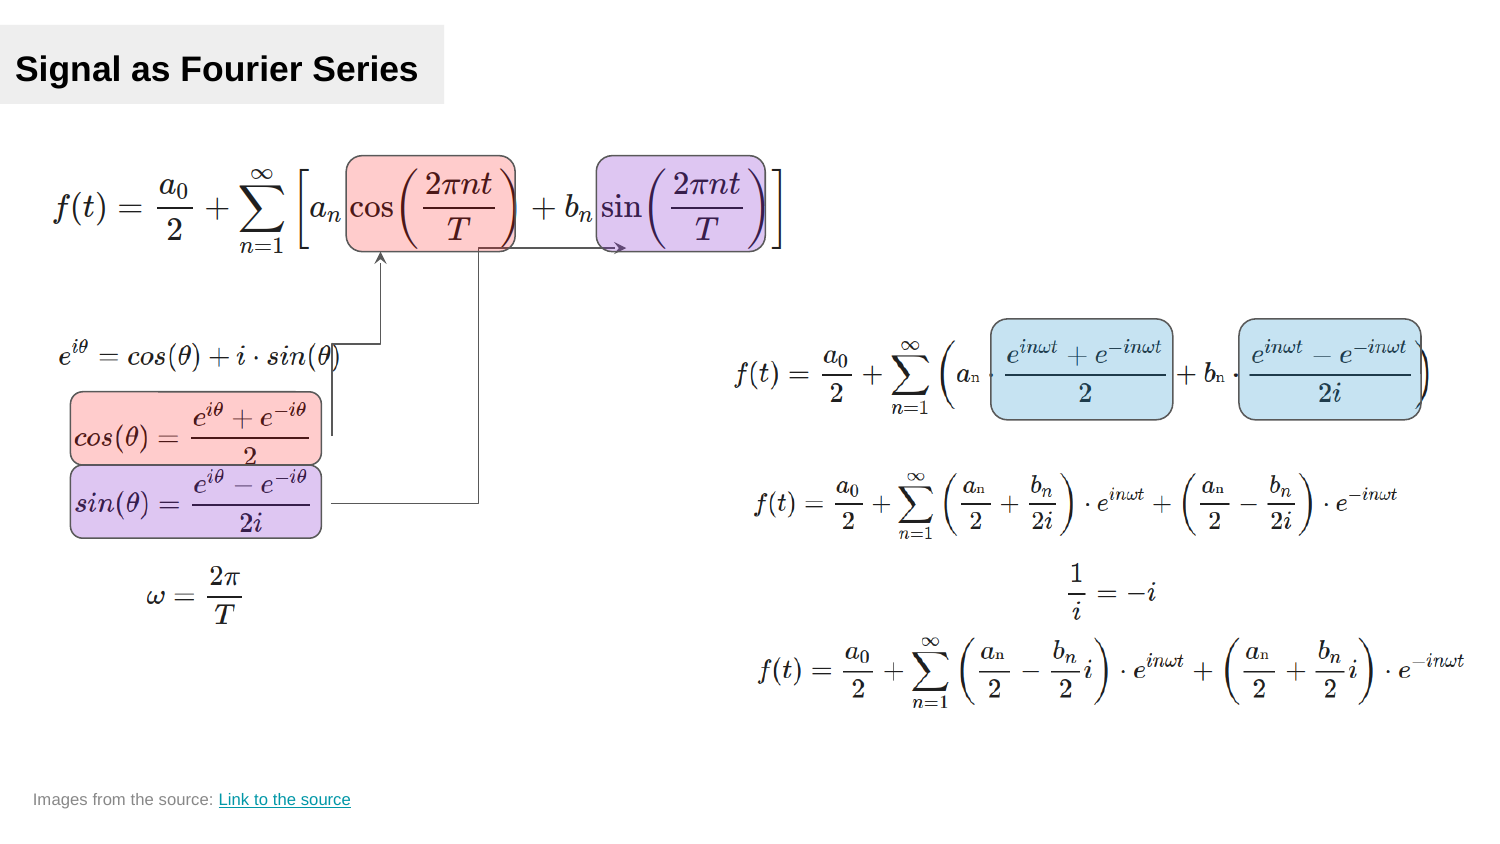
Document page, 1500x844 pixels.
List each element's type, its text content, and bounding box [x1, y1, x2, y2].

text_box [1239, 318, 1421, 332]
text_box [330, 247, 627, 504]
picture [51, 388, 342, 540]
picture [714, 333, 1449, 421]
picture [739, 455, 1415, 548]
picture [749, 552, 1474, 712]
text_box [991, 318, 1173, 332]
text_box Images from the source: Link to the source [18, 778, 426, 819]
text_box Signal as Fourier Series [0, 24, 445, 104]
picture [34, 136, 802, 267]
picture [133, 552, 260, 630]
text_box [263, 319, 325, 369]
picture [46, 318, 330, 383]
